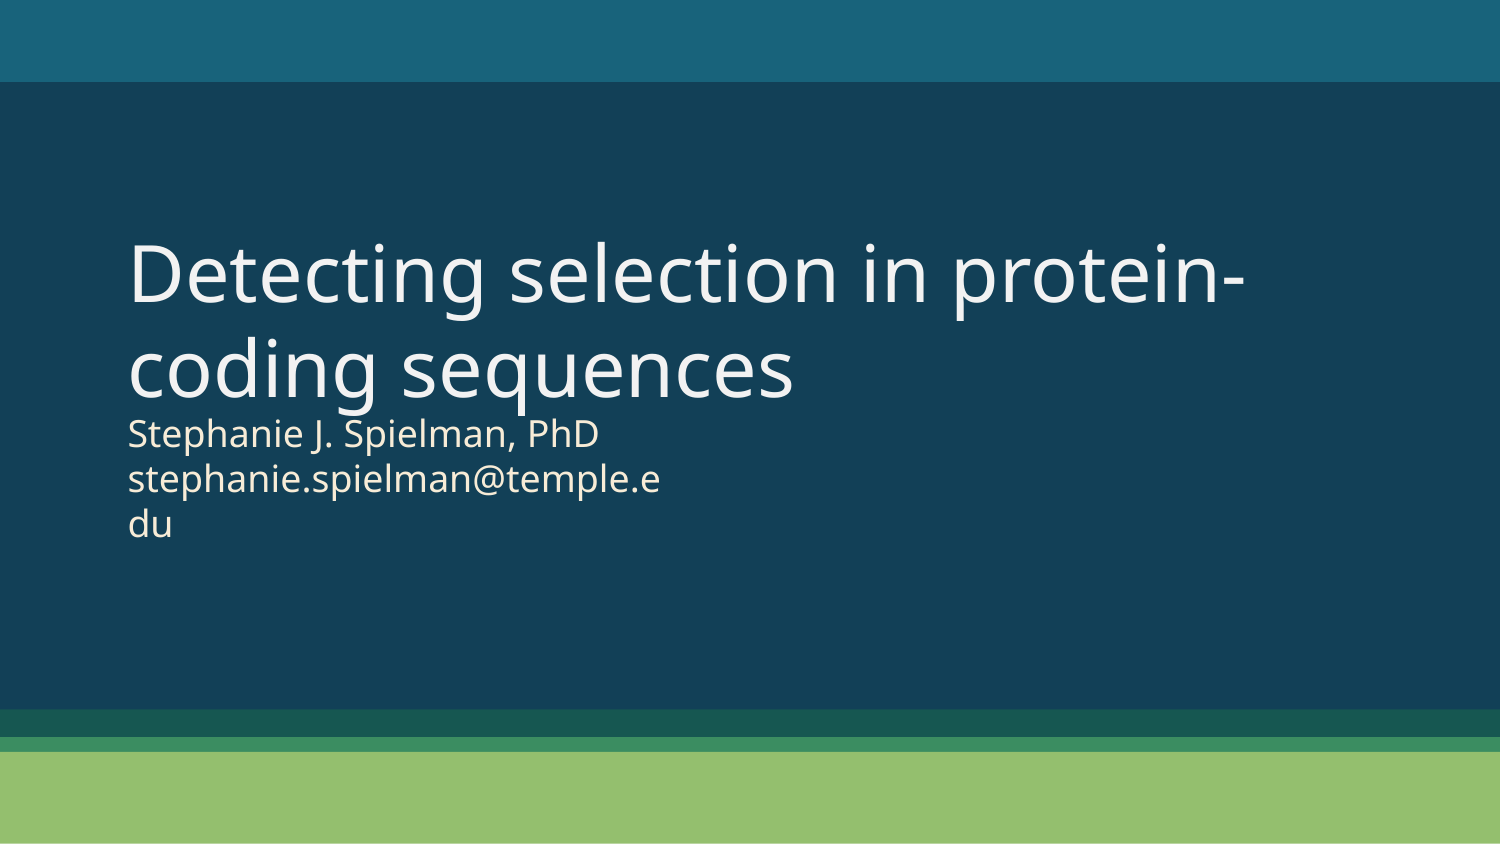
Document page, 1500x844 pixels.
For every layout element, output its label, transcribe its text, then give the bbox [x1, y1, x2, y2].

title Detecting selection in protein-coding sequences [112, 238, 1500, 429]
text_box Stephanie J. Spielman, PhD stephanie.spielman@temple.edu [112, 428, 689, 560]
